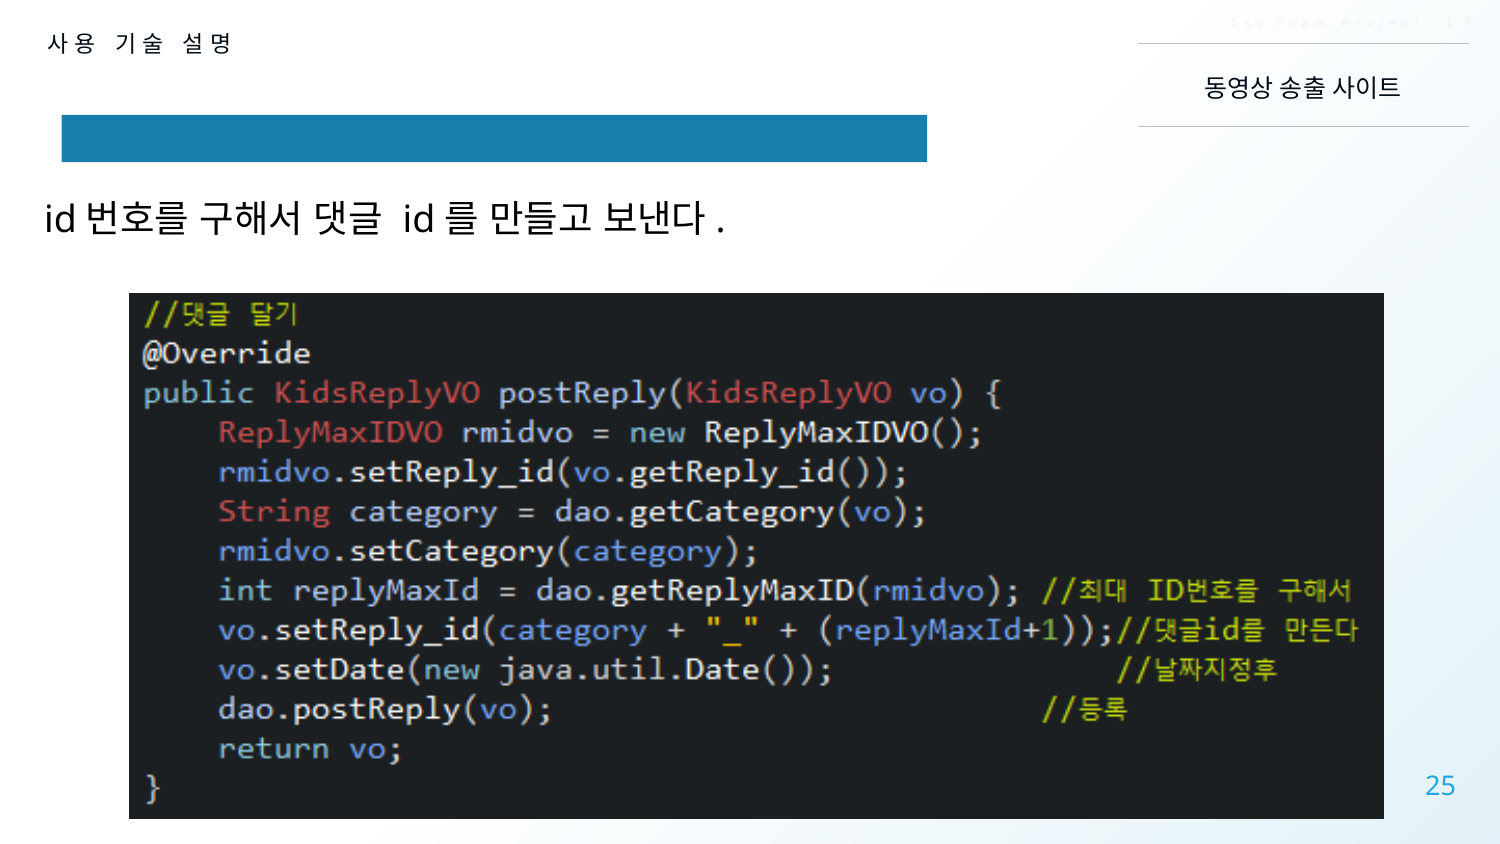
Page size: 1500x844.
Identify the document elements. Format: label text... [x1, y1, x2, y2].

picture [129, 293, 1384, 819]
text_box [1137, 7, 1494, 127]
slide_number 25 [1388, 754, 1457, 819]
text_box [61, 114, 928, 165]
text_box id번호를 구해서 댓글 id를 만들고 보낸다. [29, 187, 1500, 248]
text_box 사용 기술 설명 [32, 22, 260, 65]
